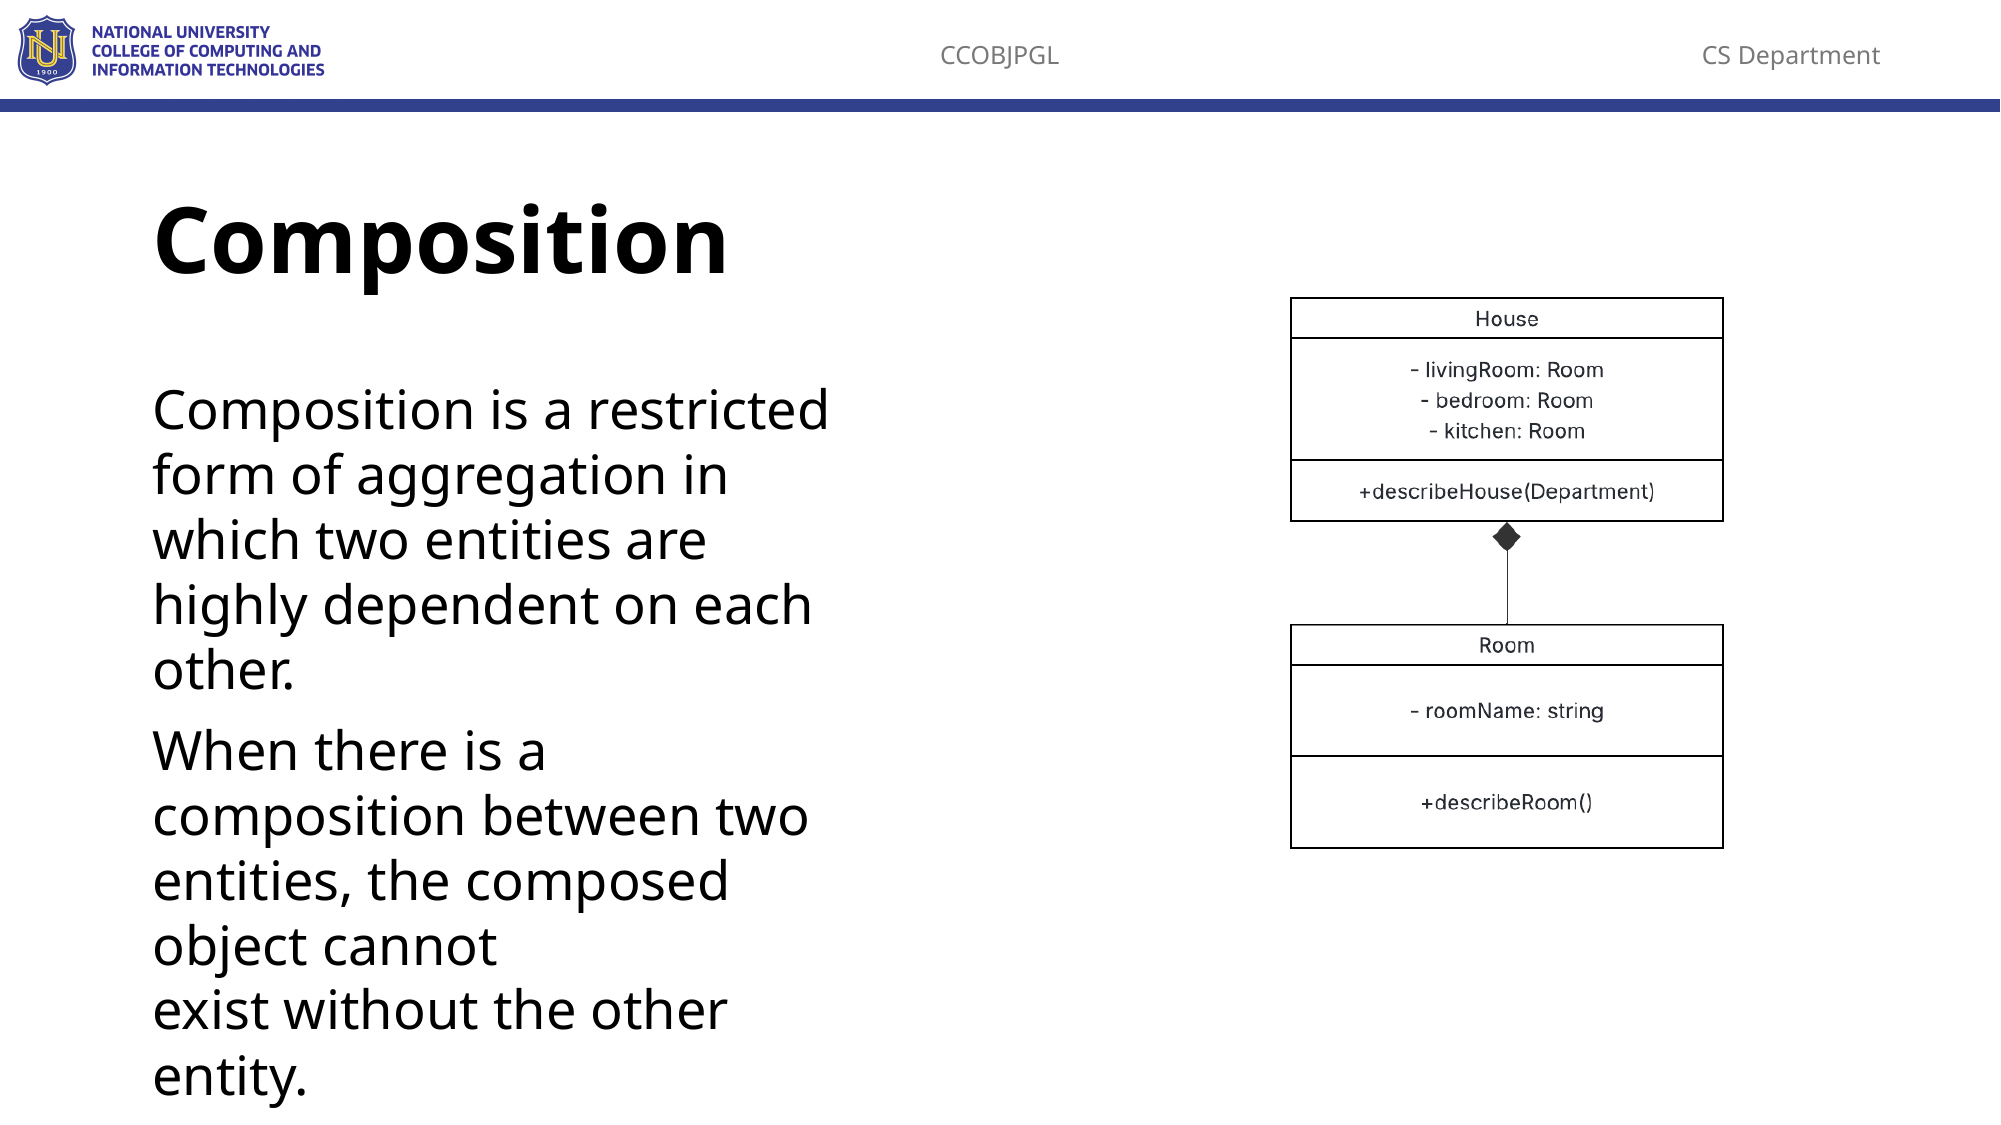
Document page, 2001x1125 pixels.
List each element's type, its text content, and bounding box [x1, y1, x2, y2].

picture [0, 0, 337, 99]
text_box Composition is a restricted form of aggregation in which two entities are highly dependent on each other. When there is a composition between two entities, the composed object cannot exist without the other entity. [137, 368, 847, 1125]
picture [1252, 260, 1760, 886]
title Composition [137, 135, 1863, 353]
